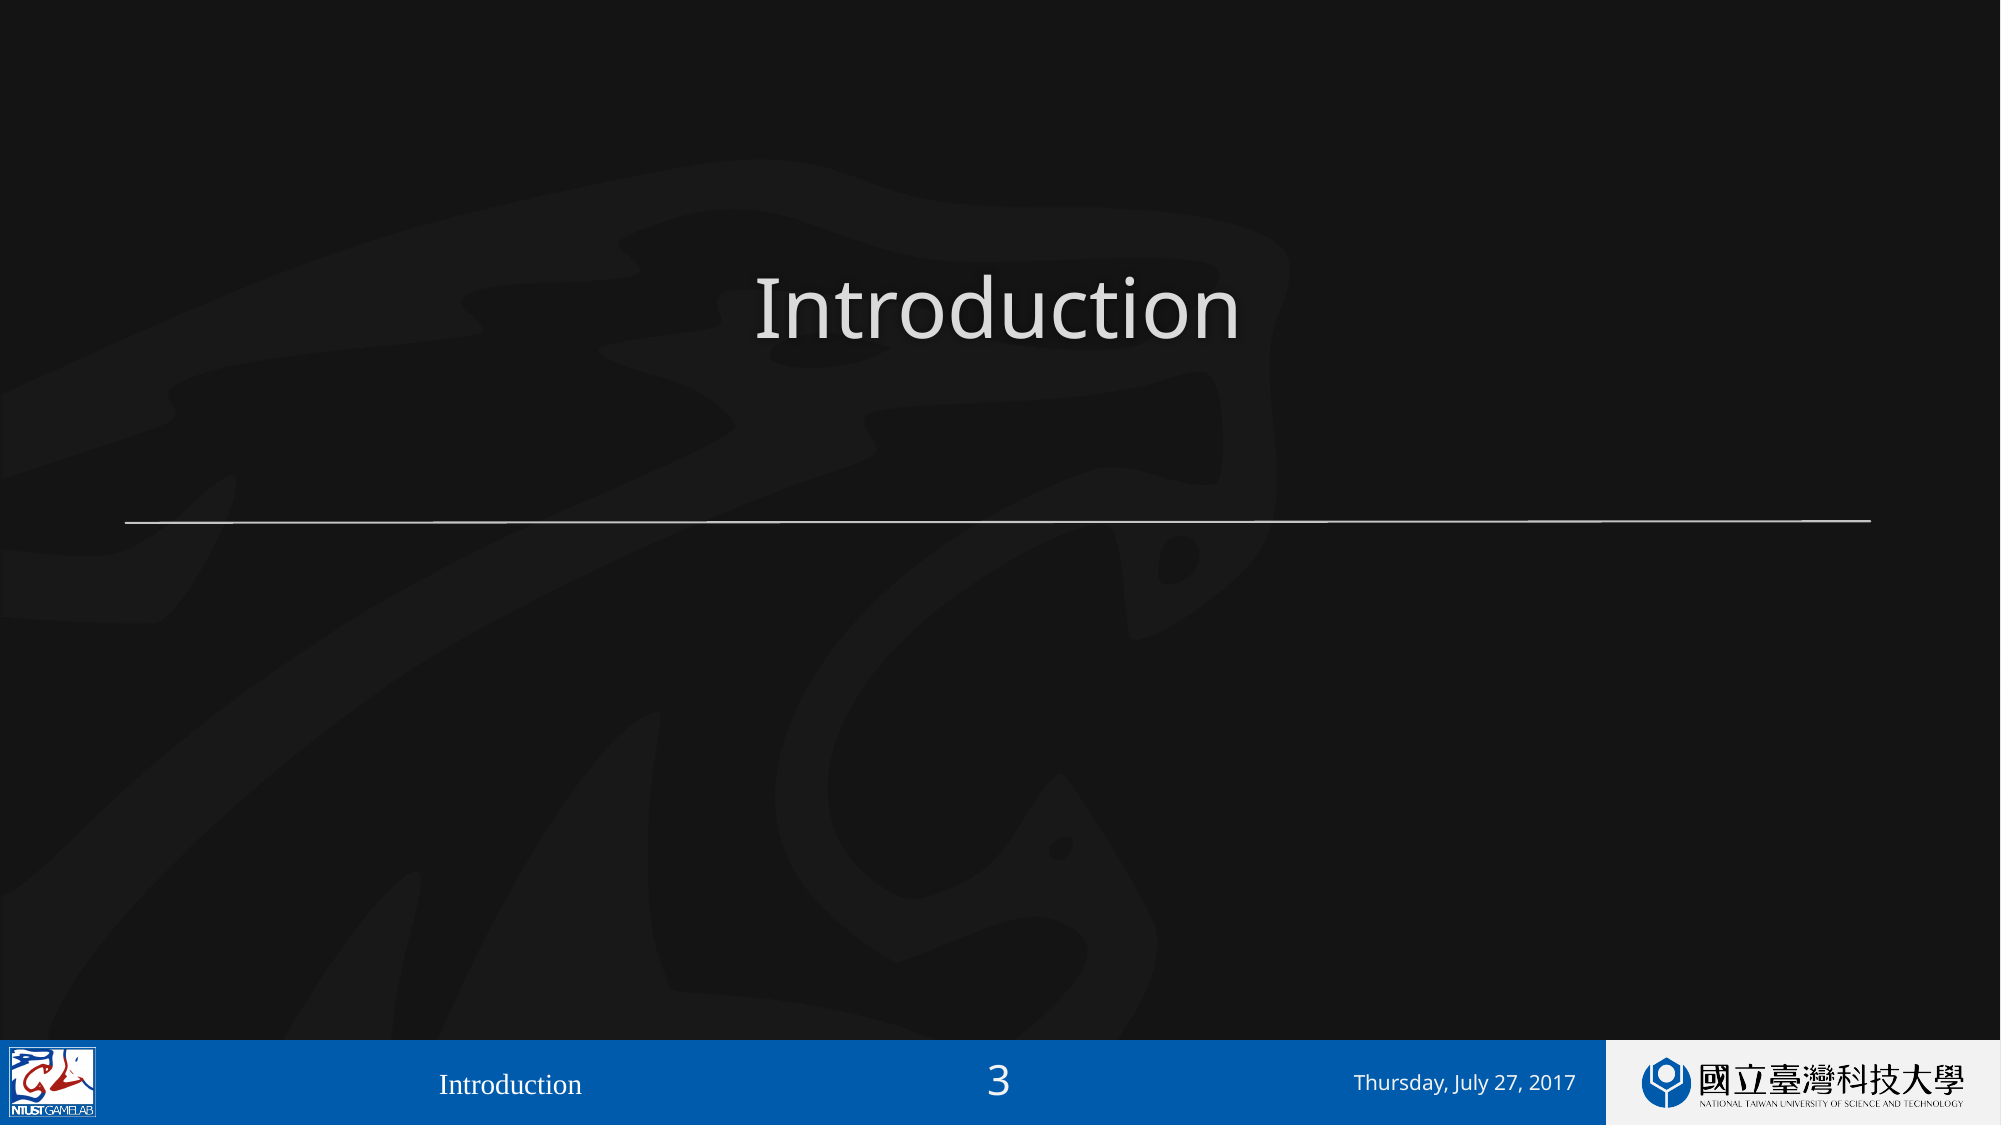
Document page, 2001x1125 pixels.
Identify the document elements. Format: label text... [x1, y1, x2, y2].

slide_number 3 [937, 1052, 1061, 1113]
footer Introduction [103, 1052, 918, 1113]
picture [9, 1047, 96, 1117]
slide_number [1081, 1052, 1591, 1113]
title Introduction [149, 99, 1849, 511]
picture [0, 0, 2000, 1125]
